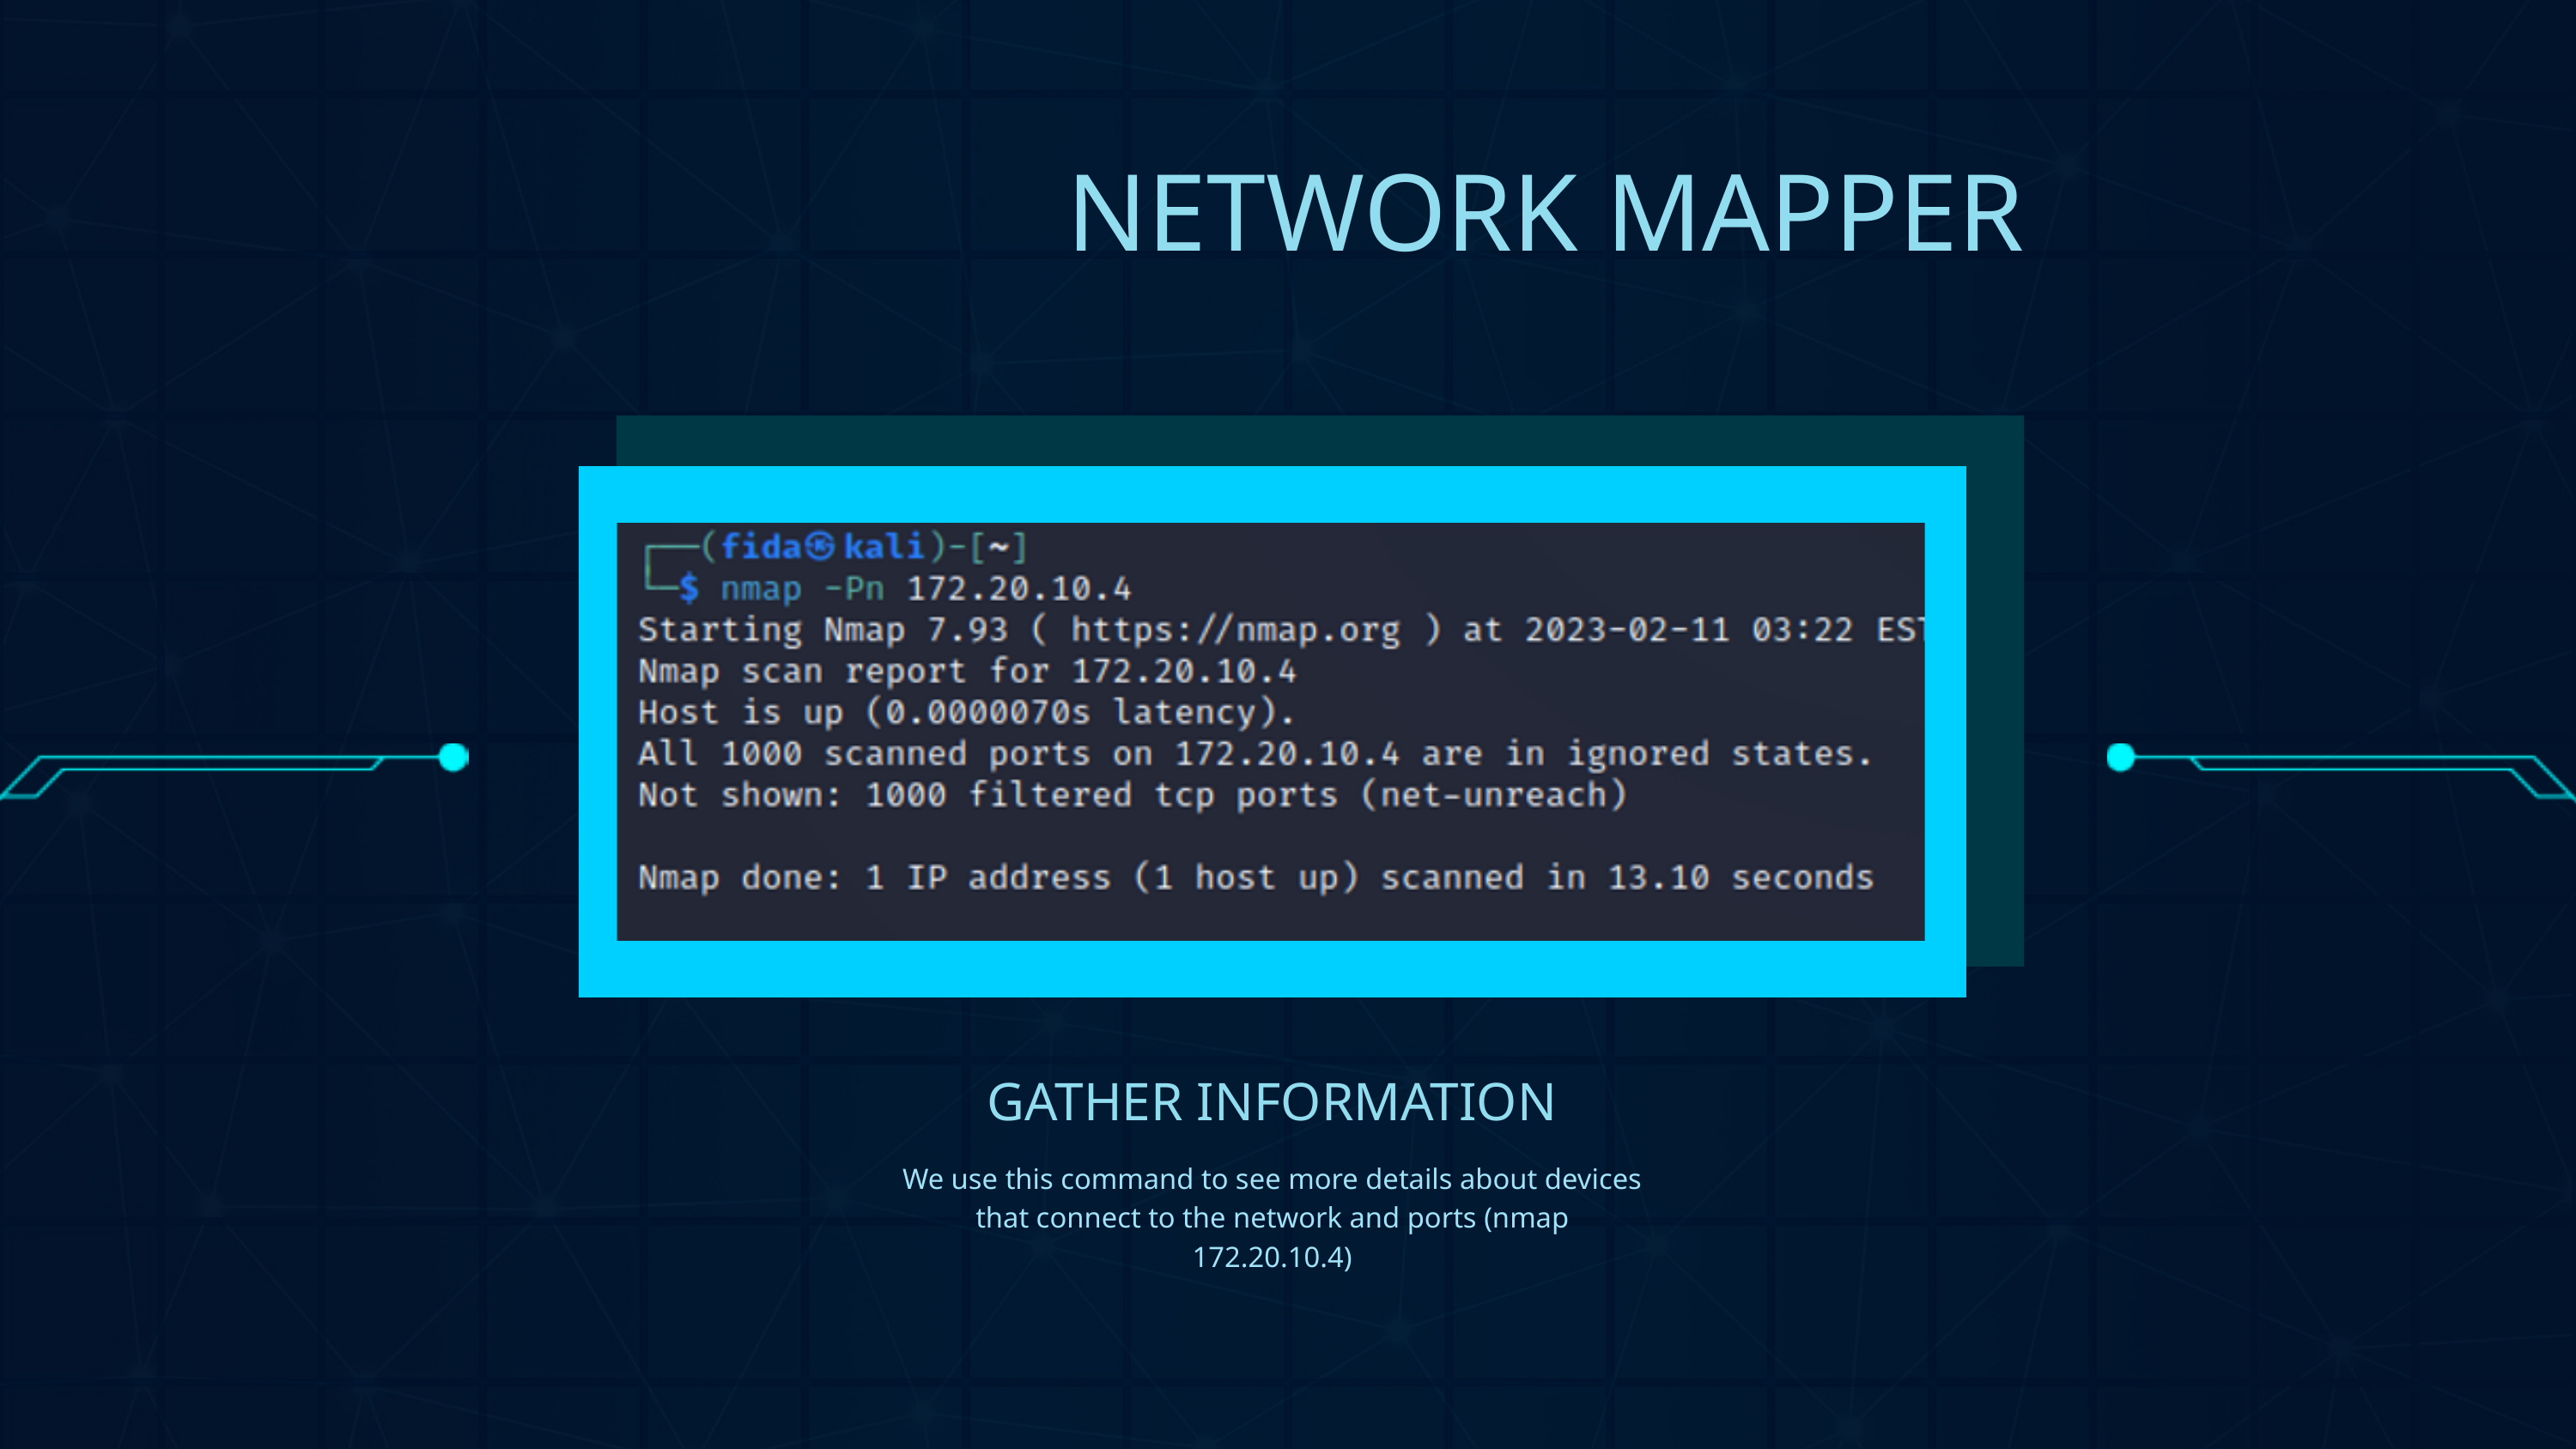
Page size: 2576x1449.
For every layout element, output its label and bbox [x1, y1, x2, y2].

picture [0, 0, 2576, 1449]
text_box [578, 465, 1966, 997]
text_box [616, 415, 2025, 967]
